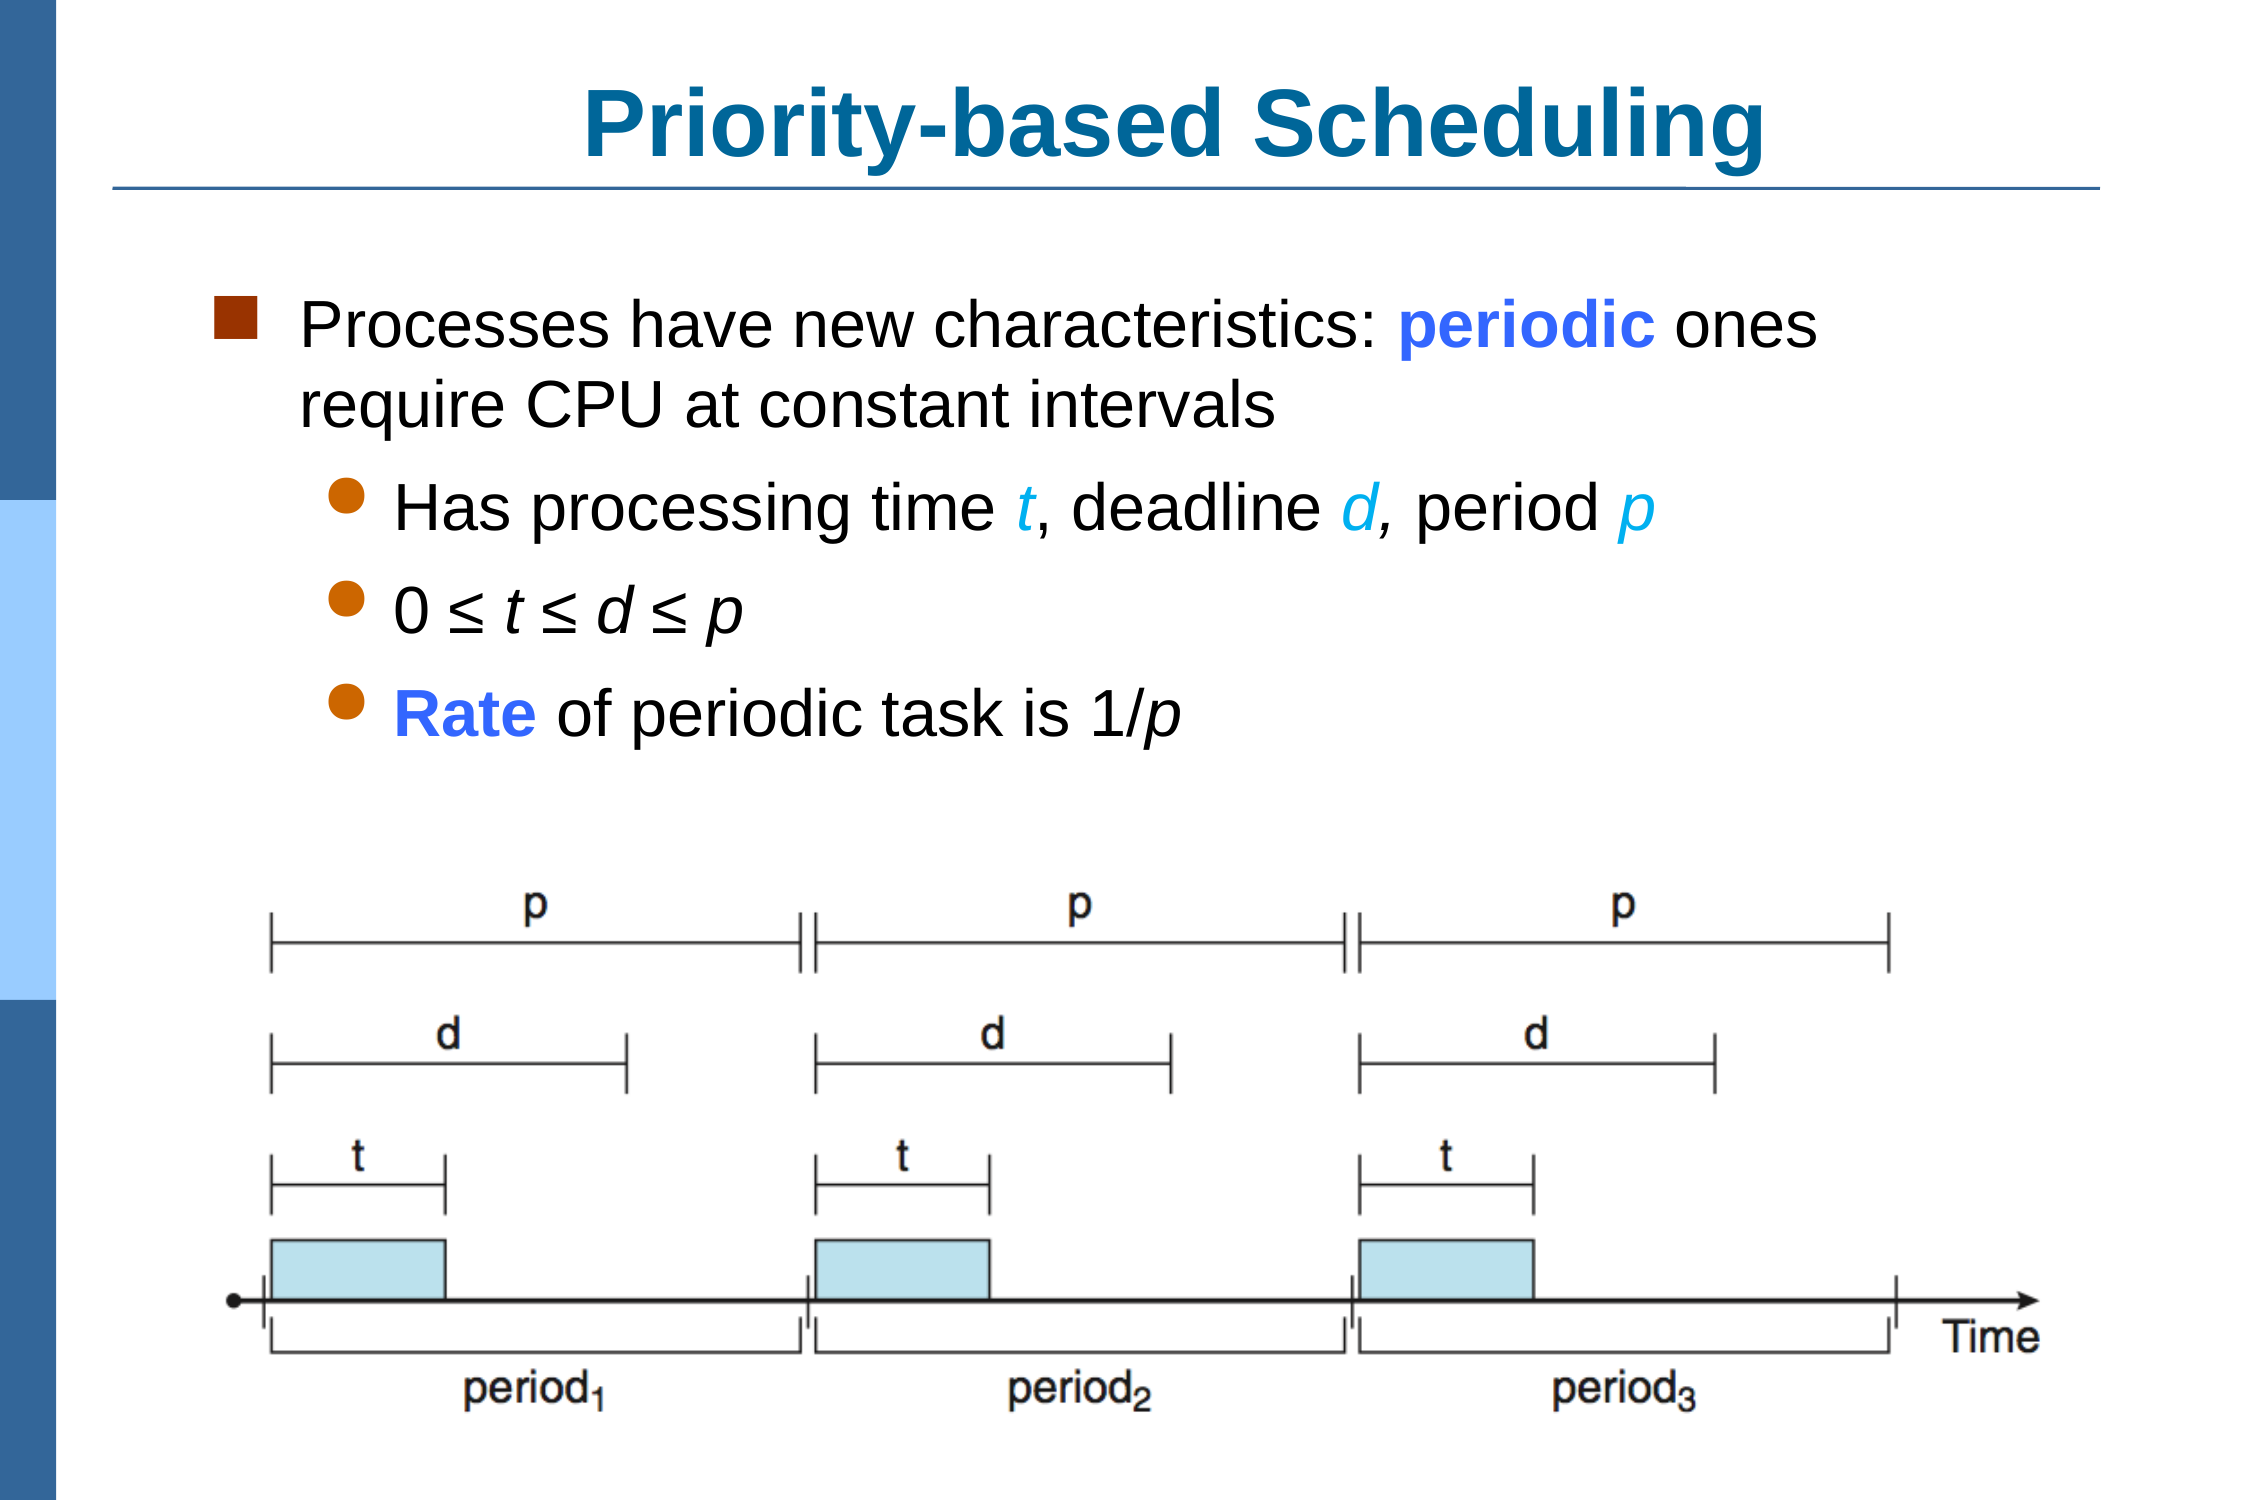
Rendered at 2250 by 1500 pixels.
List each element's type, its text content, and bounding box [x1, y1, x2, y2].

title Priority-based Scheduling [213, 60, 2138, 187]
list Processes have new characteristics: periodic ones require CPU at constant intervals Has processing time t, deadline d, period p 0 ≤ t ≤ d ≤ p Rate of periodic task is 1/p [198, 269, 2062, 788]
picture [196, 789, 2101, 1500]
